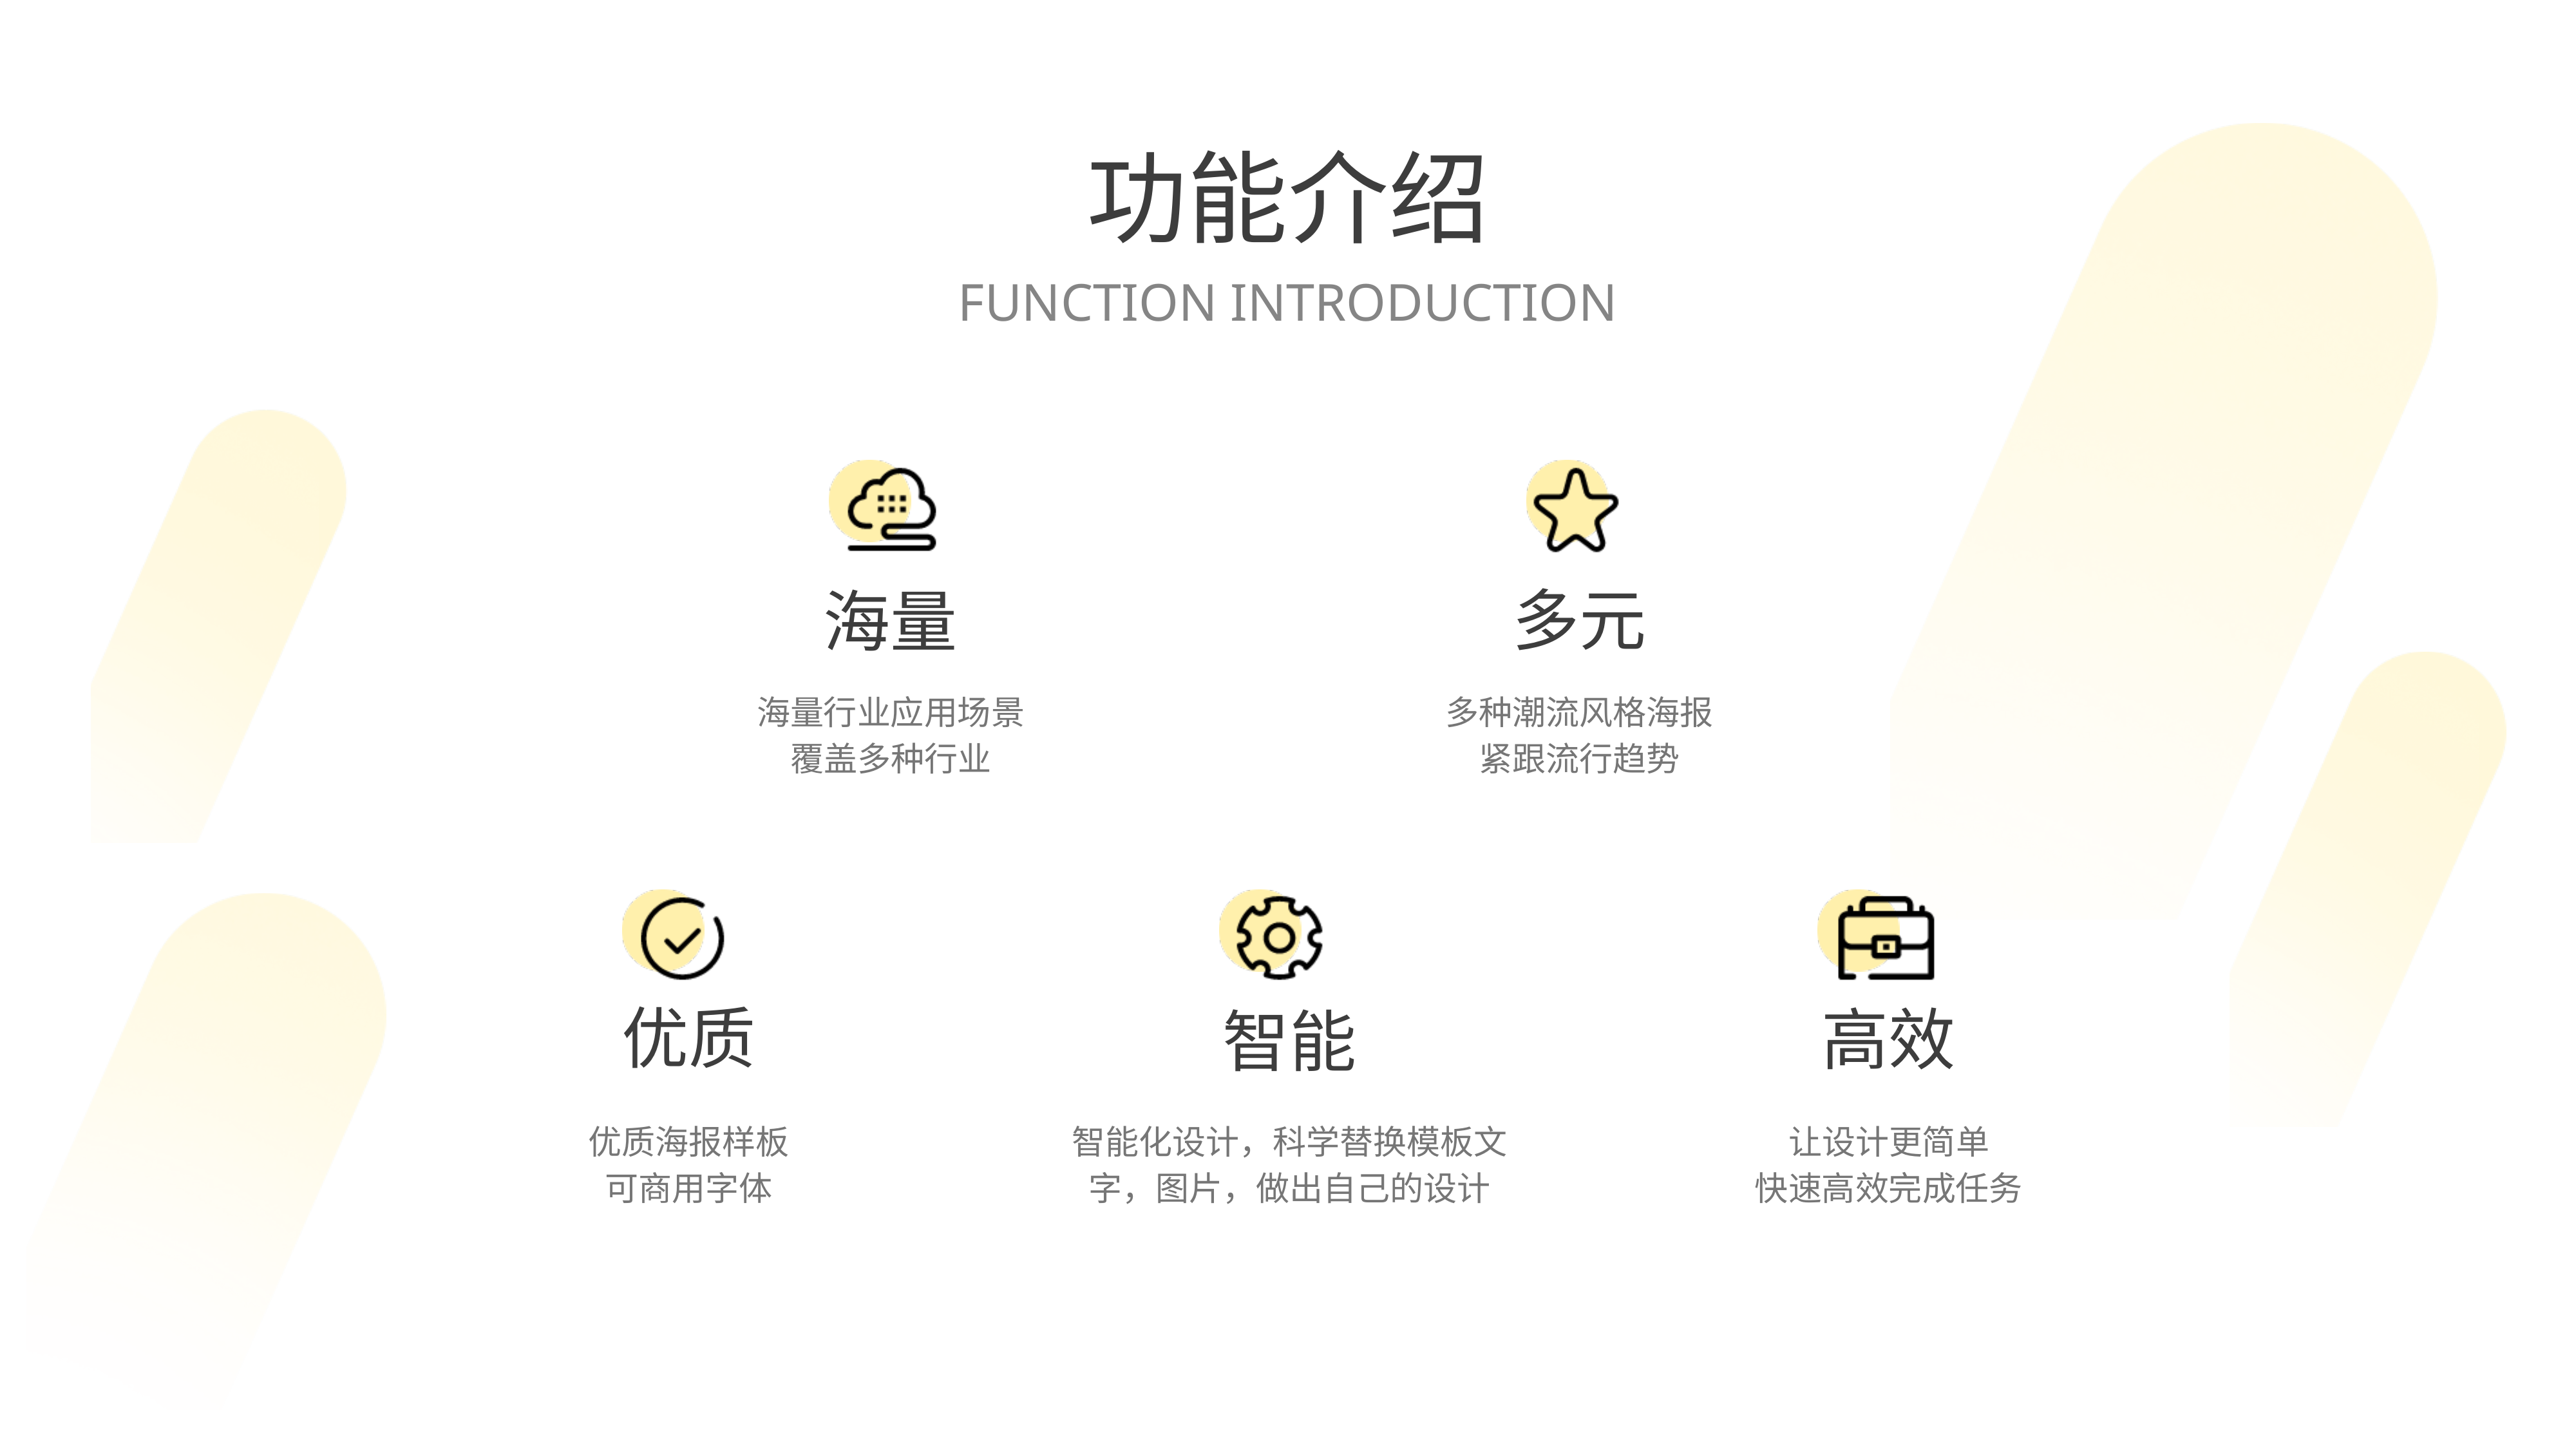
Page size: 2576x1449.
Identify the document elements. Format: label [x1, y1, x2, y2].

text_box [1347, 460, 1813, 782]
text_box [455, 889, 922, 1212]
text_box [26, 409, 387, 1410]
text_box [658, 460, 1124, 782]
text_box [1889, 123, 2506, 1128]
text_box [1057, 889, 1523, 1212]
text_box [1656, 889, 2122, 1212]
text_box [685, 126, 1891, 335]
